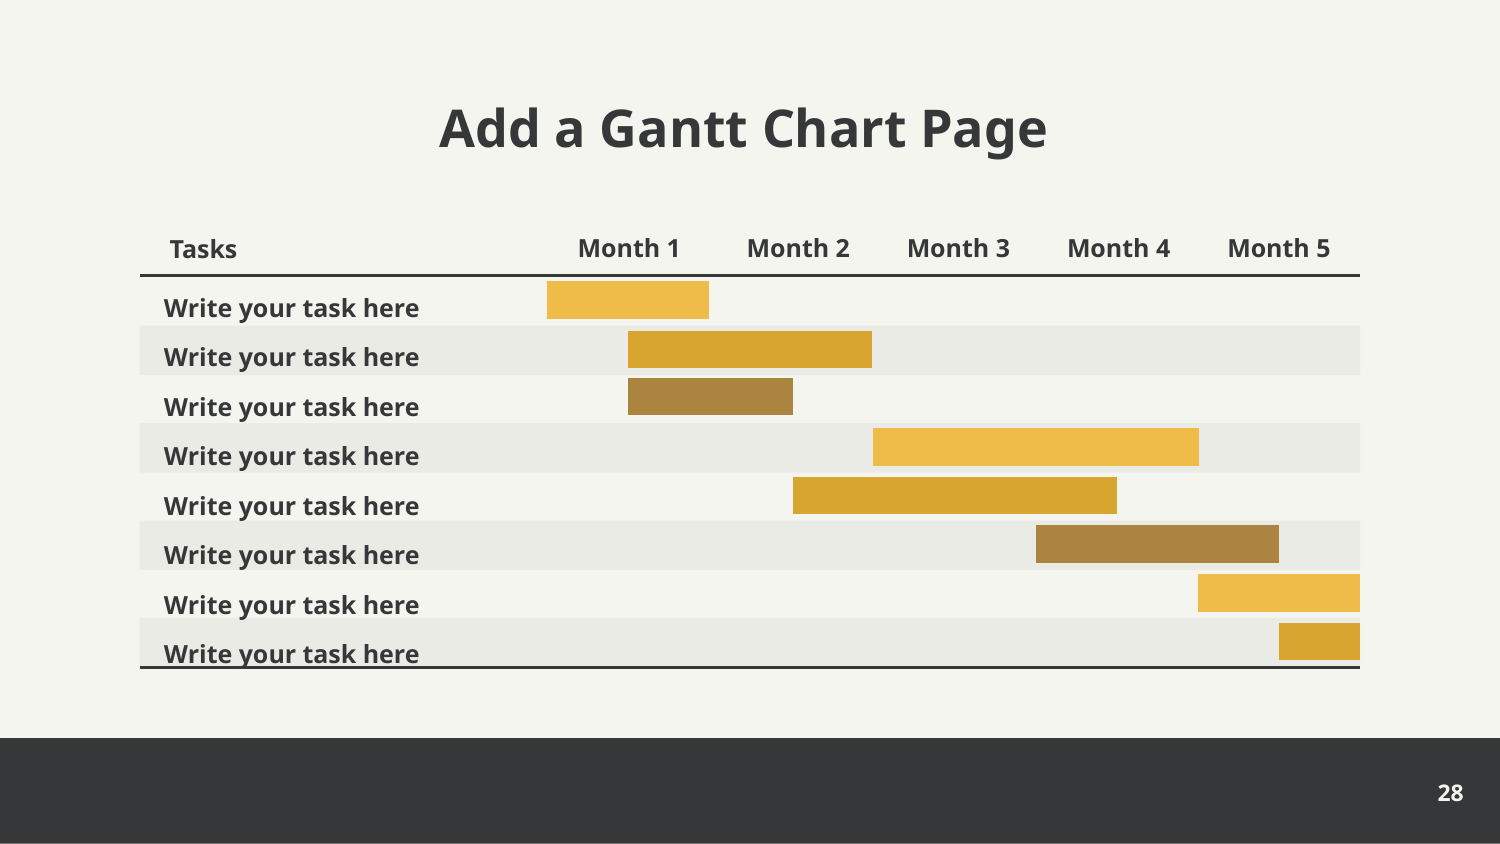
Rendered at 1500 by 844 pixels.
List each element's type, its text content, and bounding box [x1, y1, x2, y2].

text_box [139, 423, 1361, 473]
text_box Write your task here [163, 379, 529, 422]
text_box Tasks [169, 221, 529, 263]
text_box Month 4 [1064, 220, 1173, 263]
text_box Month 1 [566, 220, 693, 263]
text_box Write your task here [163, 329, 529, 372]
text_box Month 5 [1225, 220, 1333, 263]
text_box [0, 738, 1500, 844]
text_box [139, 325, 1361, 376]
text_box Write your task here [163, 478, 529, 521]
text_box Month 3 [904, 220, 1013, 263]
text_box Write your task here [163, 527, 529, 570]
text_box [139, 520, 1361, 570]
text_box Add a Gantt Chart Page [139, 82, 1349, 158]
text_box [139, 617, 1361, 667]
slide_number 28 [1374, 779, 1464, 809]
text_box Write your task here [163, 626, 529, 666]
text_box Month 2 [744, 220, 853, 263]
text_box Write your task here [163, 577, 529, 620]
text_box Write your task here [163, 284, 529, 323]
text_box Write your task here [163, 428, 529, 471]
